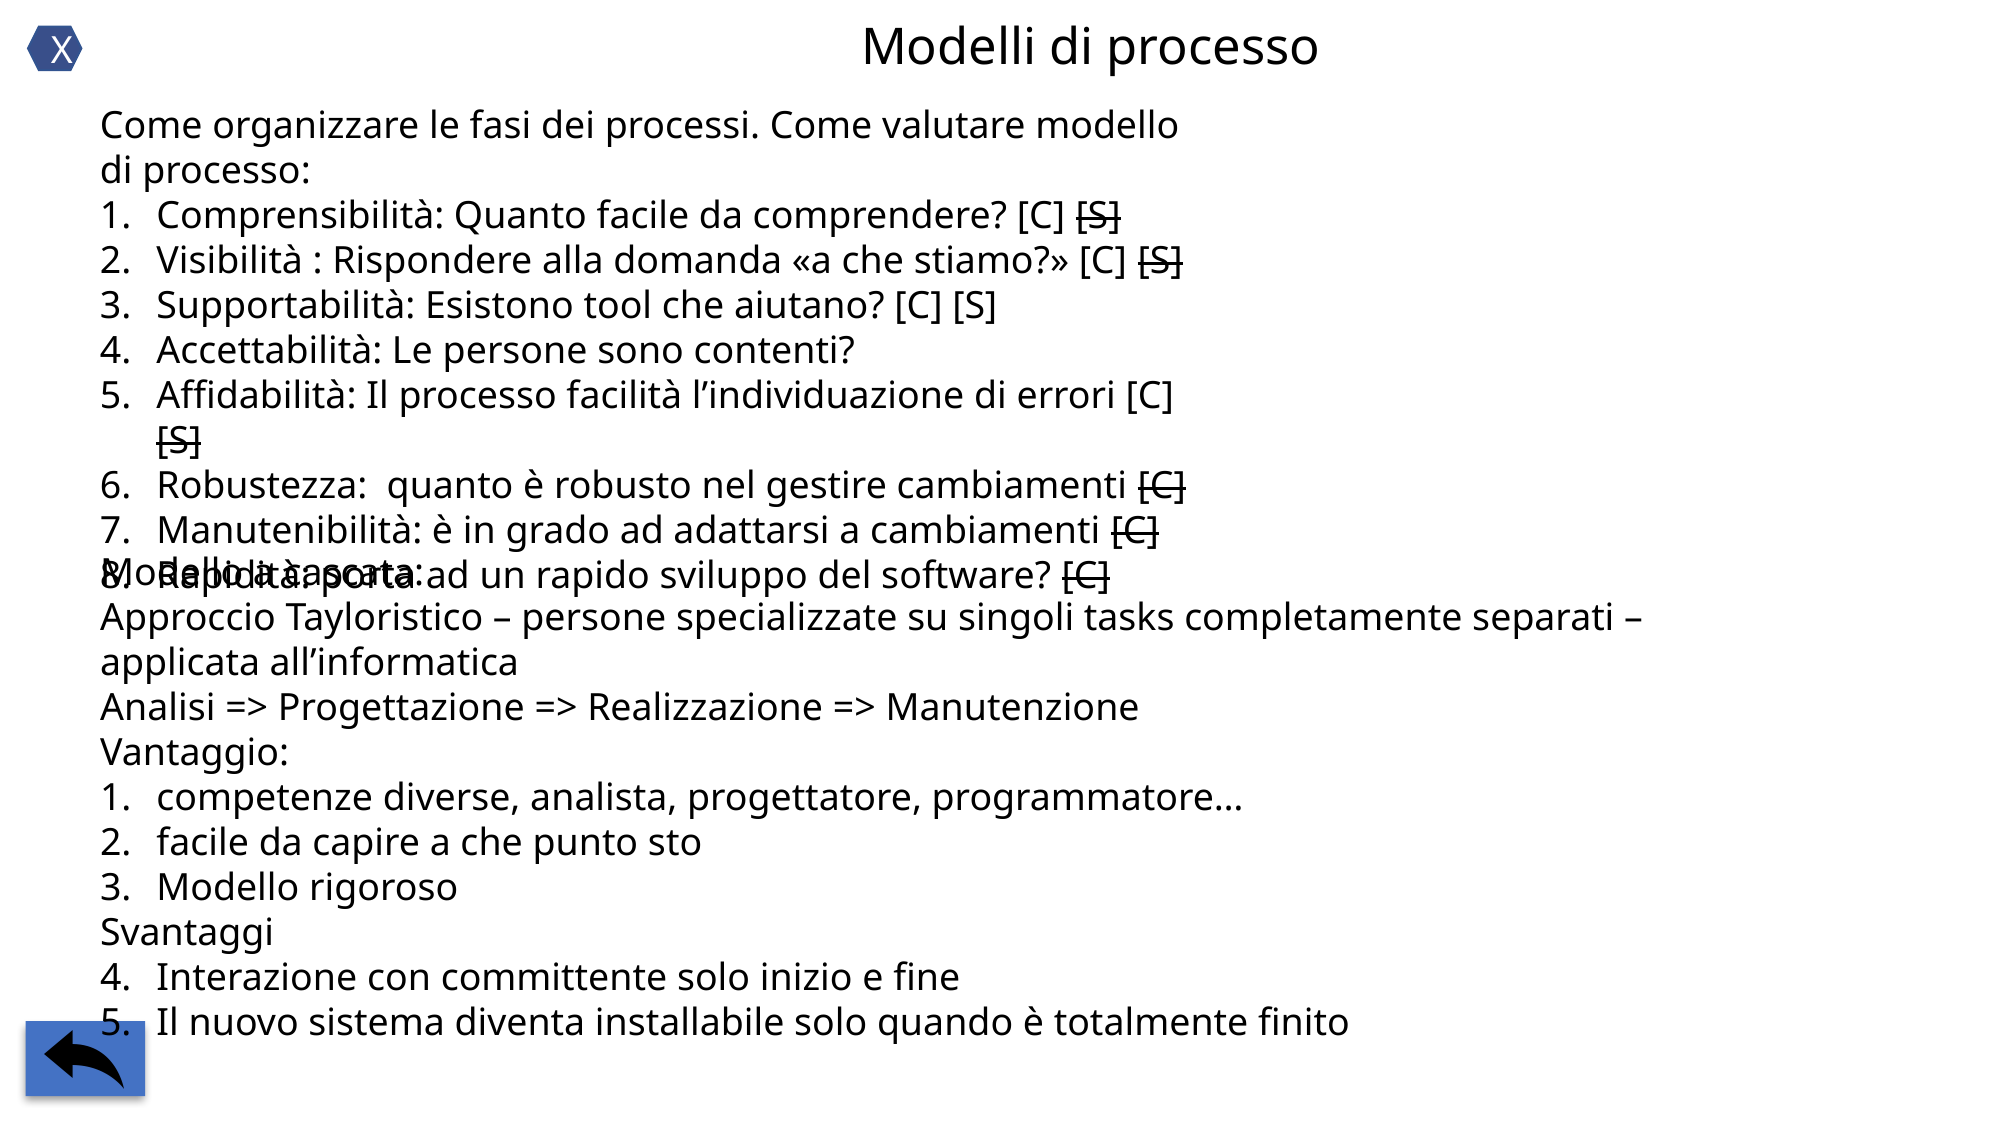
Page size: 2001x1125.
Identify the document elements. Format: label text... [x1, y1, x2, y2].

text_box Come organizzare le fasi dei processi. Come valutare modello di processo: Comprensibilità: Quanto facile da comprendere? [C] [S] Visibilità : Rispondere alla domanda «a che stiamo?» [C] [S] Supportabilità: Esistono tool che aiutano? [C] [S] Accettabilità: Le persone sono contenti? Affidabilità: Il processo facilità l’individuazione di errori [C] [S] Robustezza: quanto è robusto nel gestire cambiamenti [C] Manutenibilità: è in grado ad adattarsi a cambiamenti [C] Rapidità: porta ad un rapido sviluppo del software? [C] [85, 93, 1219, 540]
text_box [25, 1011, 146, 1107]
text_box Modello a cascata: Approccio Tayloristico – persone specializzate su singoli tasks completamente separati – applicata all’informatica Analisi => Progettazione => Realizzazione => Manutenzione Vantaggio: competenze diverse, analista, progettatore, programmatore… facile da capire a che punto sto Modello rigoroso Svantaggi Interazione con committente solo inizio e fine Il nuovo sistema diventa installabile solo quando è totalmente finito [85, 540, 1810, 1051]
title Modelli di processo [846, 12, 1435, 84]
text_box X [26, 25, 83, 72]
